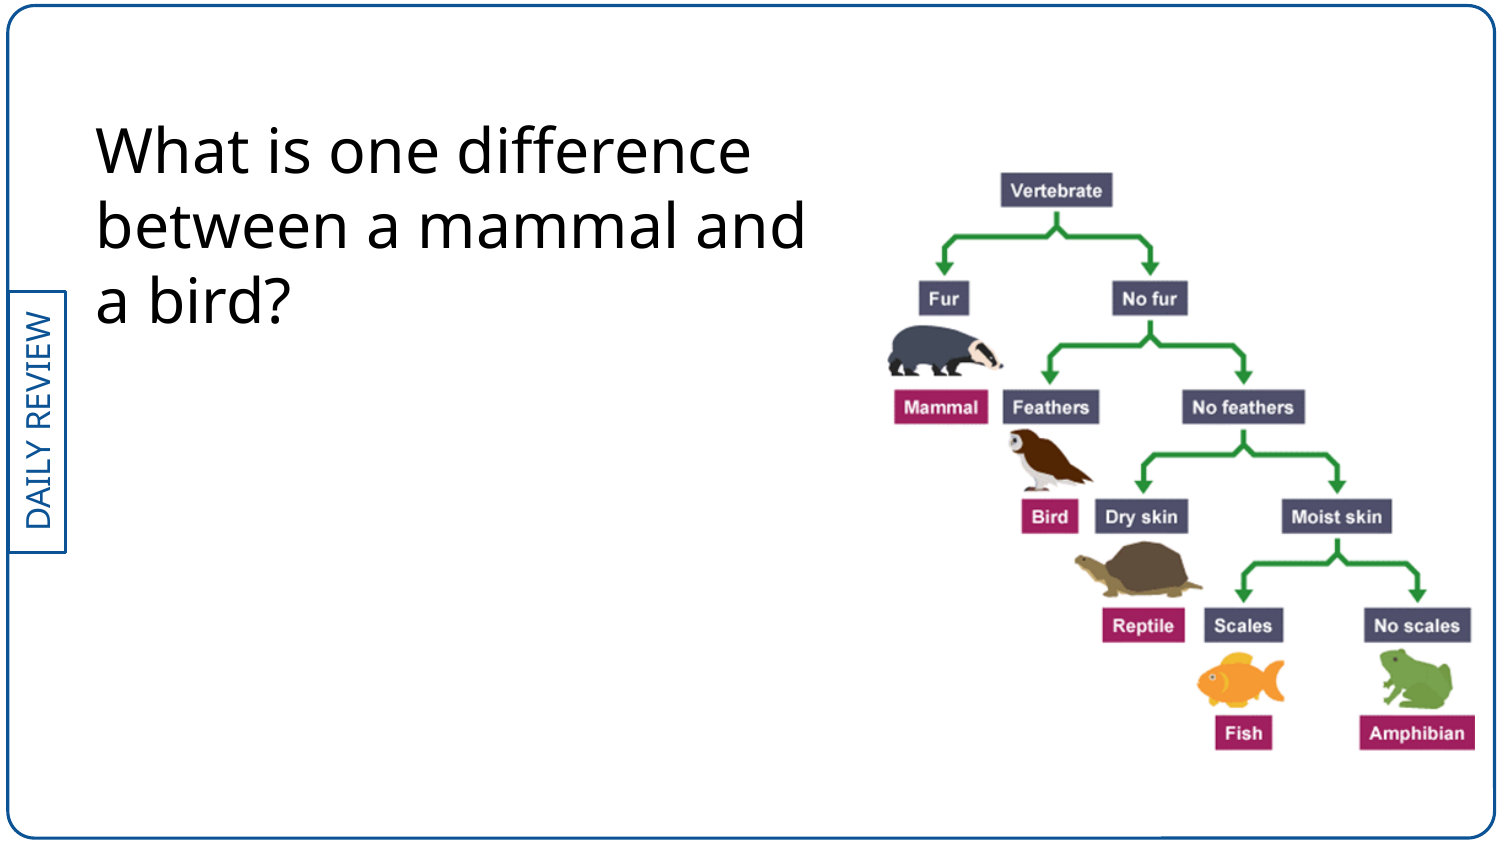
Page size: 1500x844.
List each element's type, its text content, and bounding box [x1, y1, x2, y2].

picture [887, 170, 1475, 762]
text_box What is one difference between a mammal and a bird? [80, 95, 829, 708]
